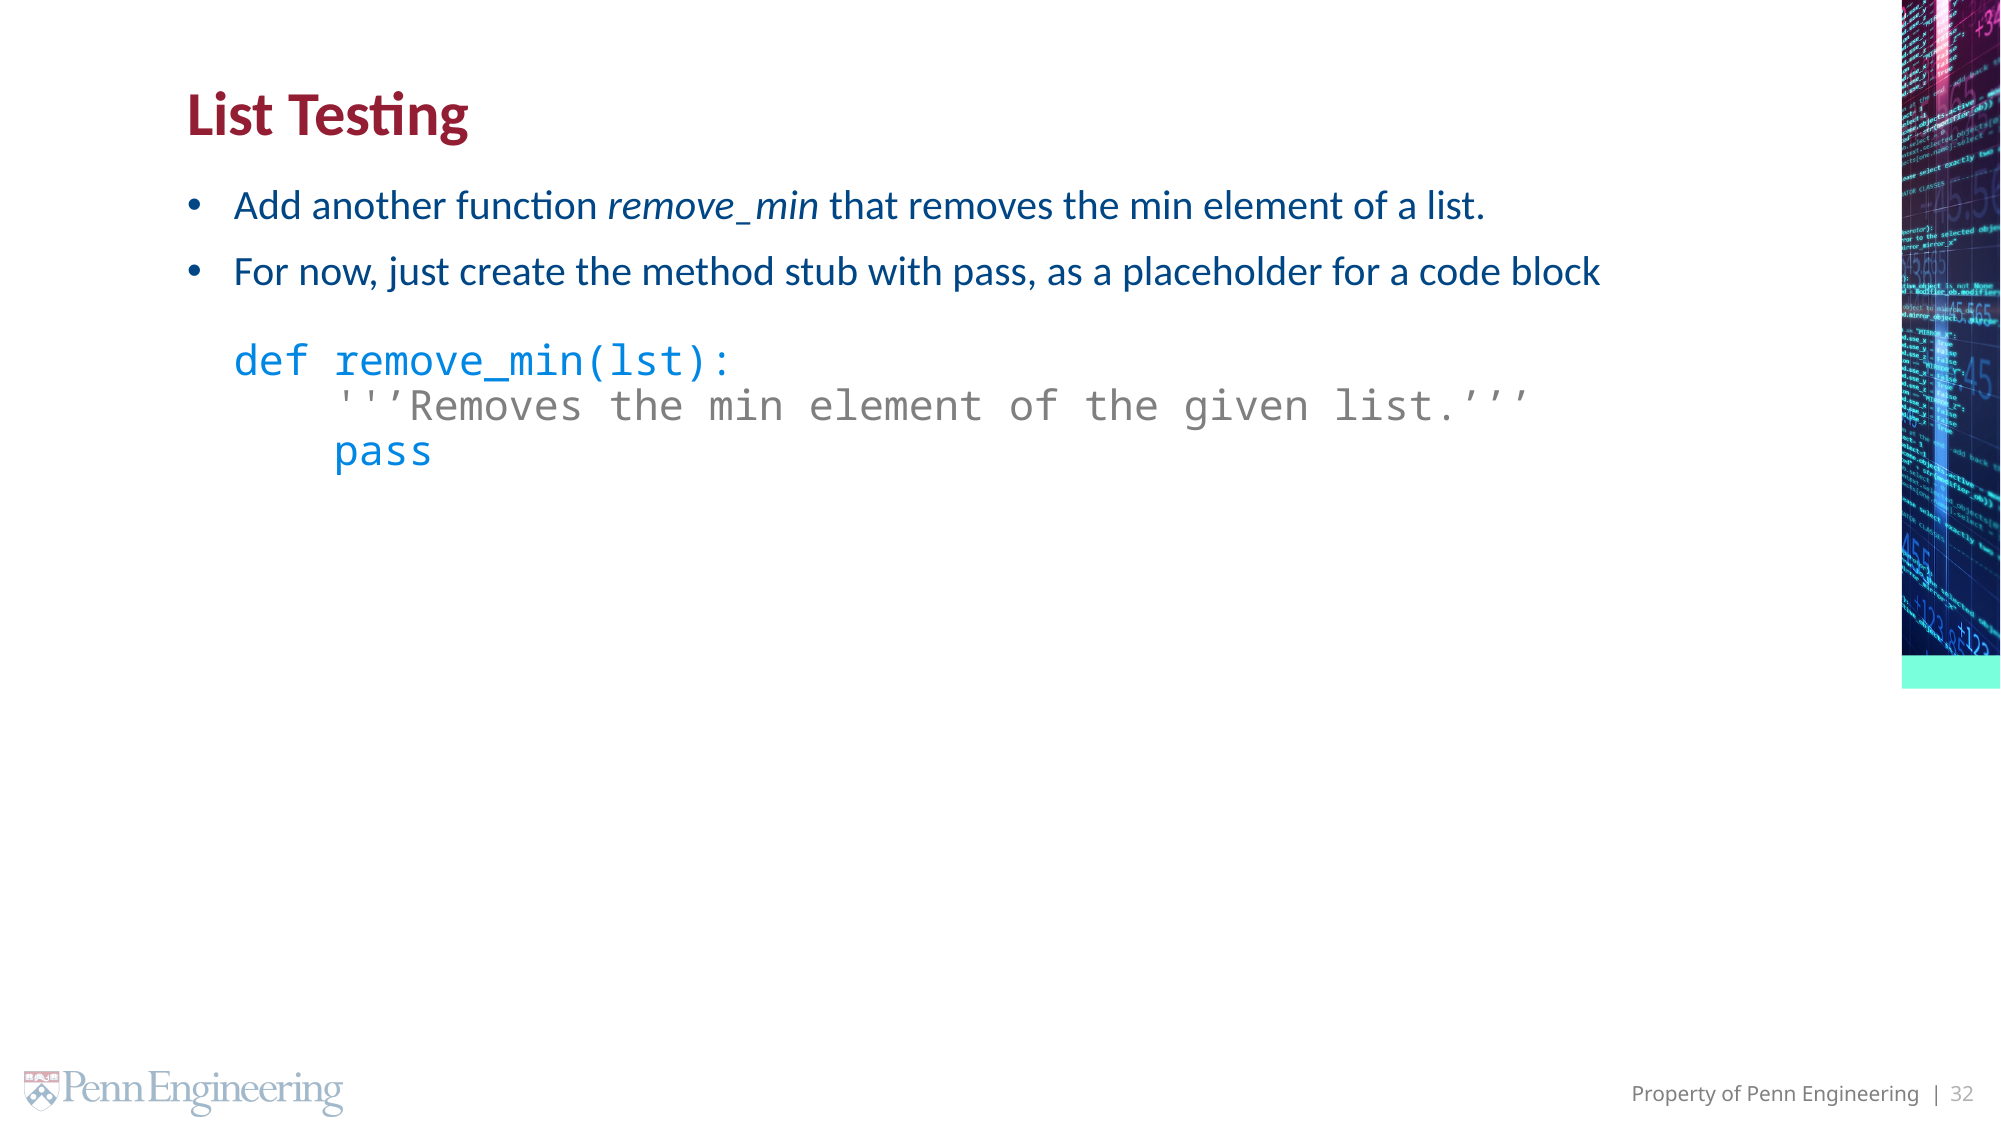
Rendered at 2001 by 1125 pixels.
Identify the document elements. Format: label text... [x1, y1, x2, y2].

slide_number 32 [1935, 1065, 2000, 1125]
list Add another function remove_min that removes the min element of a list. For now, just create the method stub with pass, as a placeholder for a code block def remove_min(lst): ''’Removes the min element of the given list.’’’ pass [187, 184, 1871, 868]
picture [1901, 0, 2001, 655]
title List Testing [187, 54, 1871, 176]
